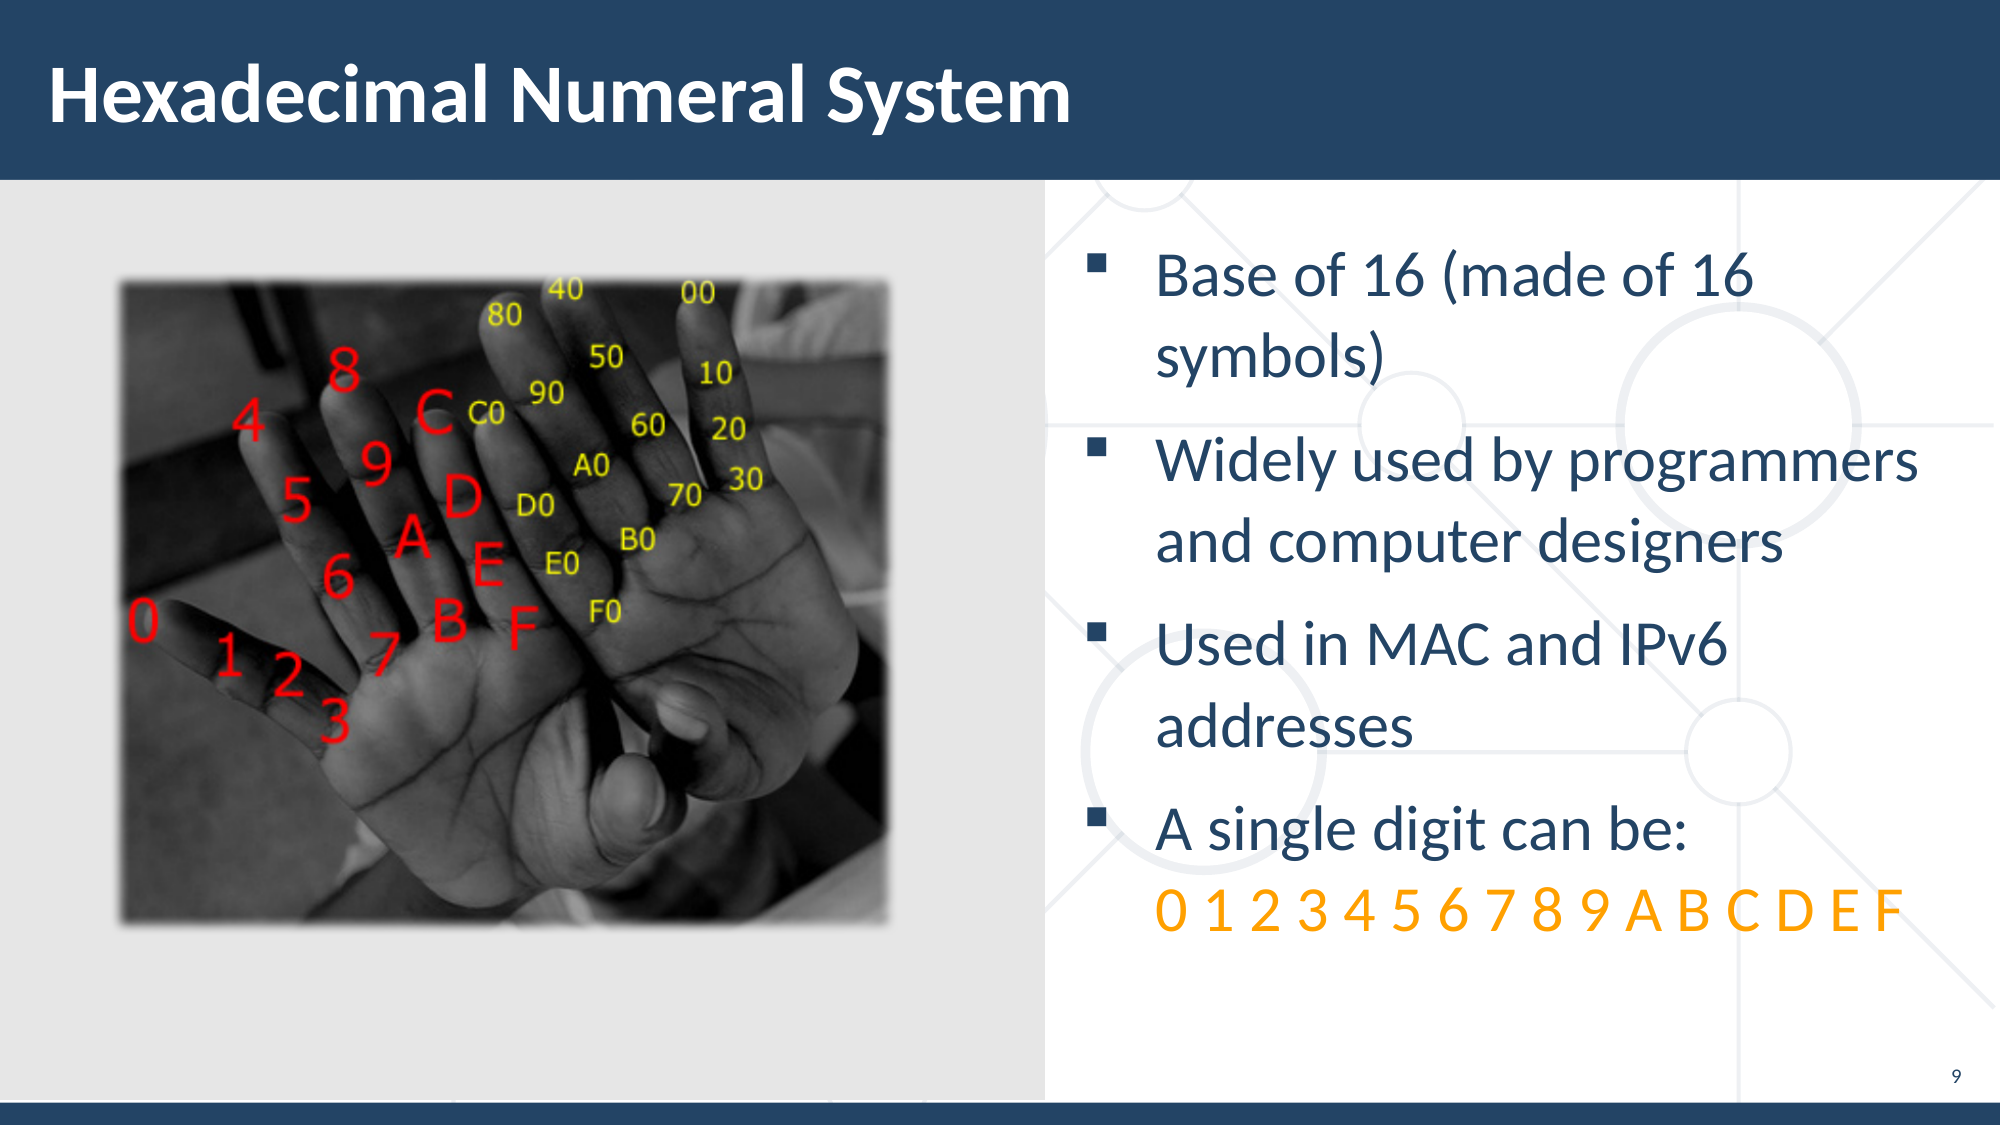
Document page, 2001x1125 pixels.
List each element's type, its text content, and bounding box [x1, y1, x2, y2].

title Hexadecimal Numeral System [31, 16, 1591, 162]
picture [0, 179, 1046, 1101]
list Base of 16 (made of 16 symbols) Widely used by programmers and computer designers Used in MAC and IPv6 addresses A single digit can be: 0 1 2 3 4 5 6 7 8 9 A B C D E F [1064, 222, 1968, 1047]
slide_number 9 [1897, 1049, 1968, 1101]
